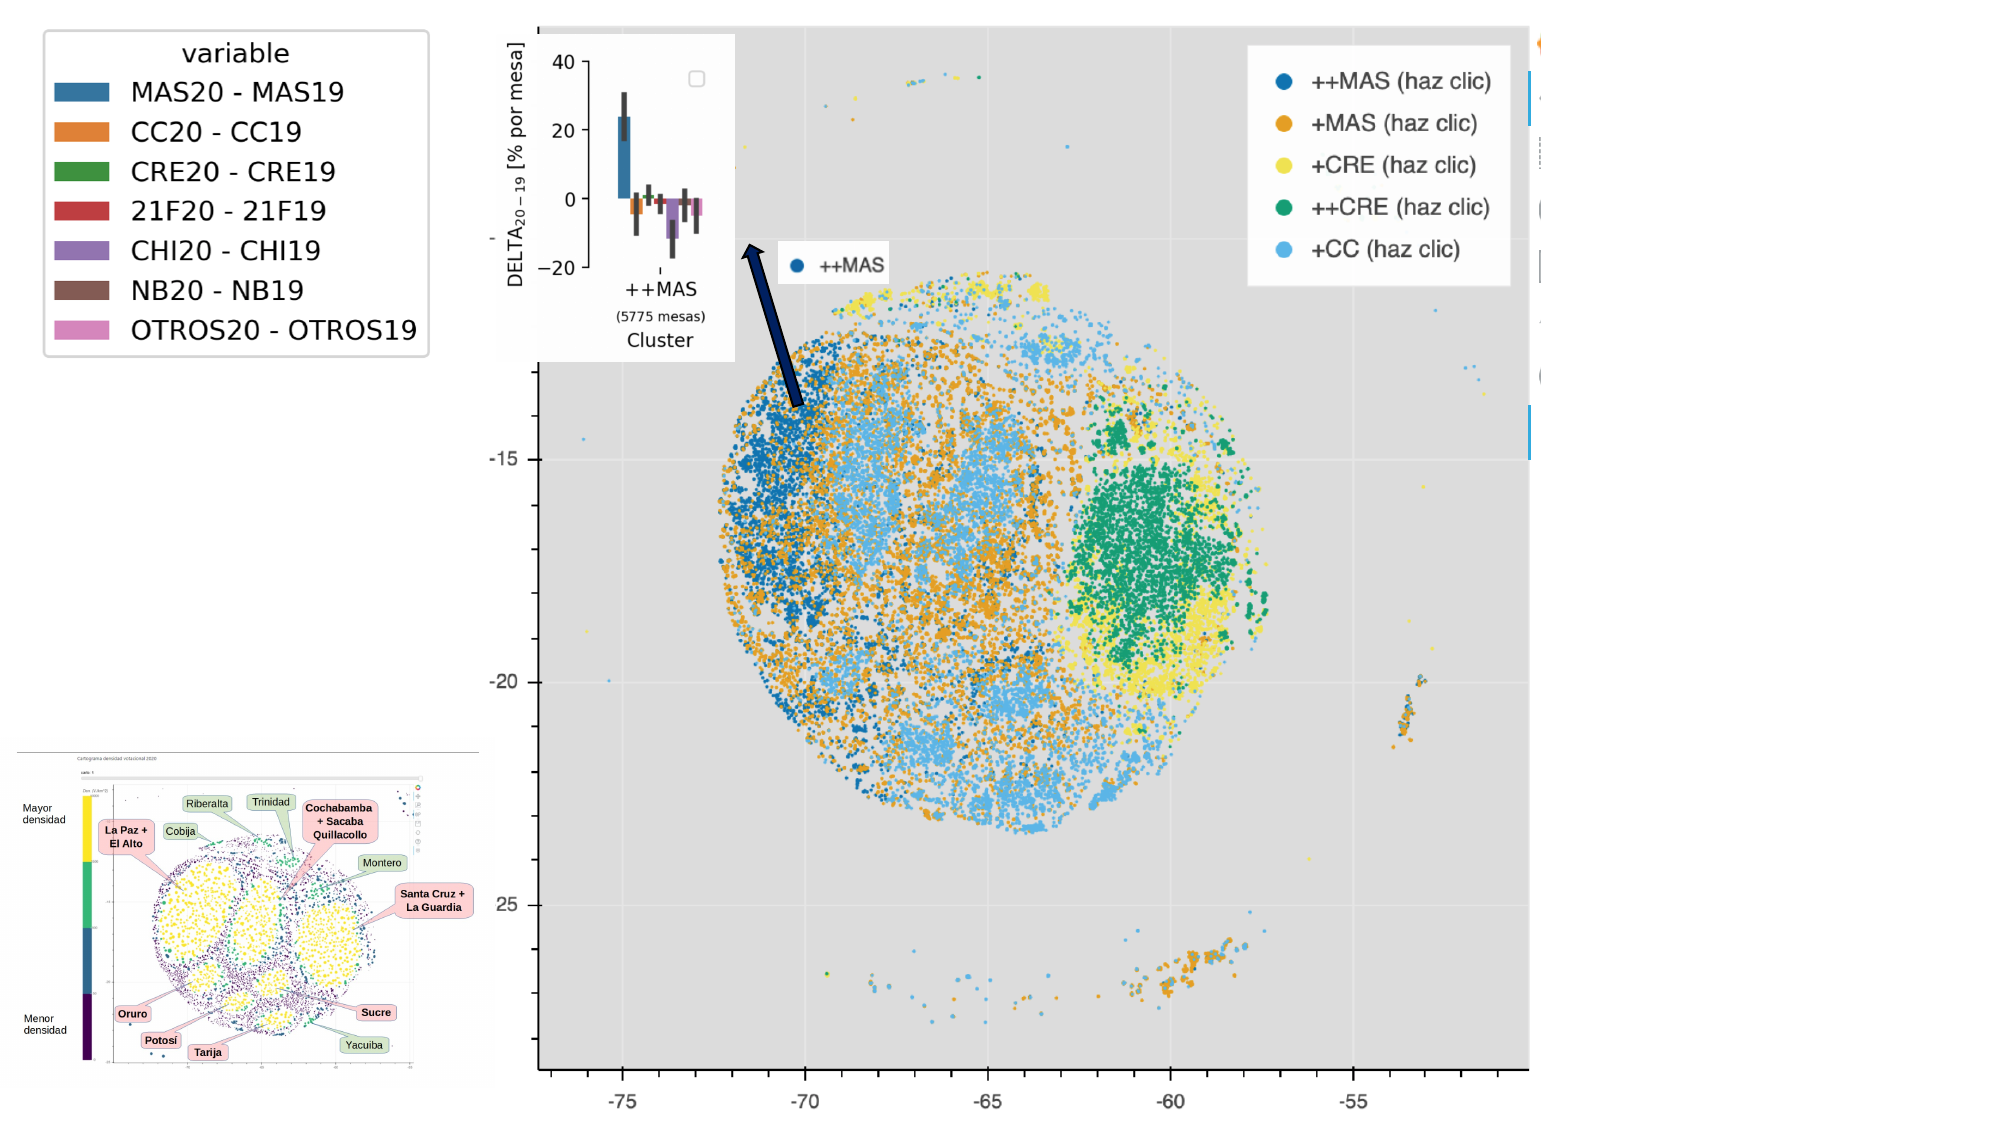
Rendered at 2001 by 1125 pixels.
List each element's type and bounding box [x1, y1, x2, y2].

list [0, 737, 495, 1088]
picture [29, 0, 1541, 1125]
